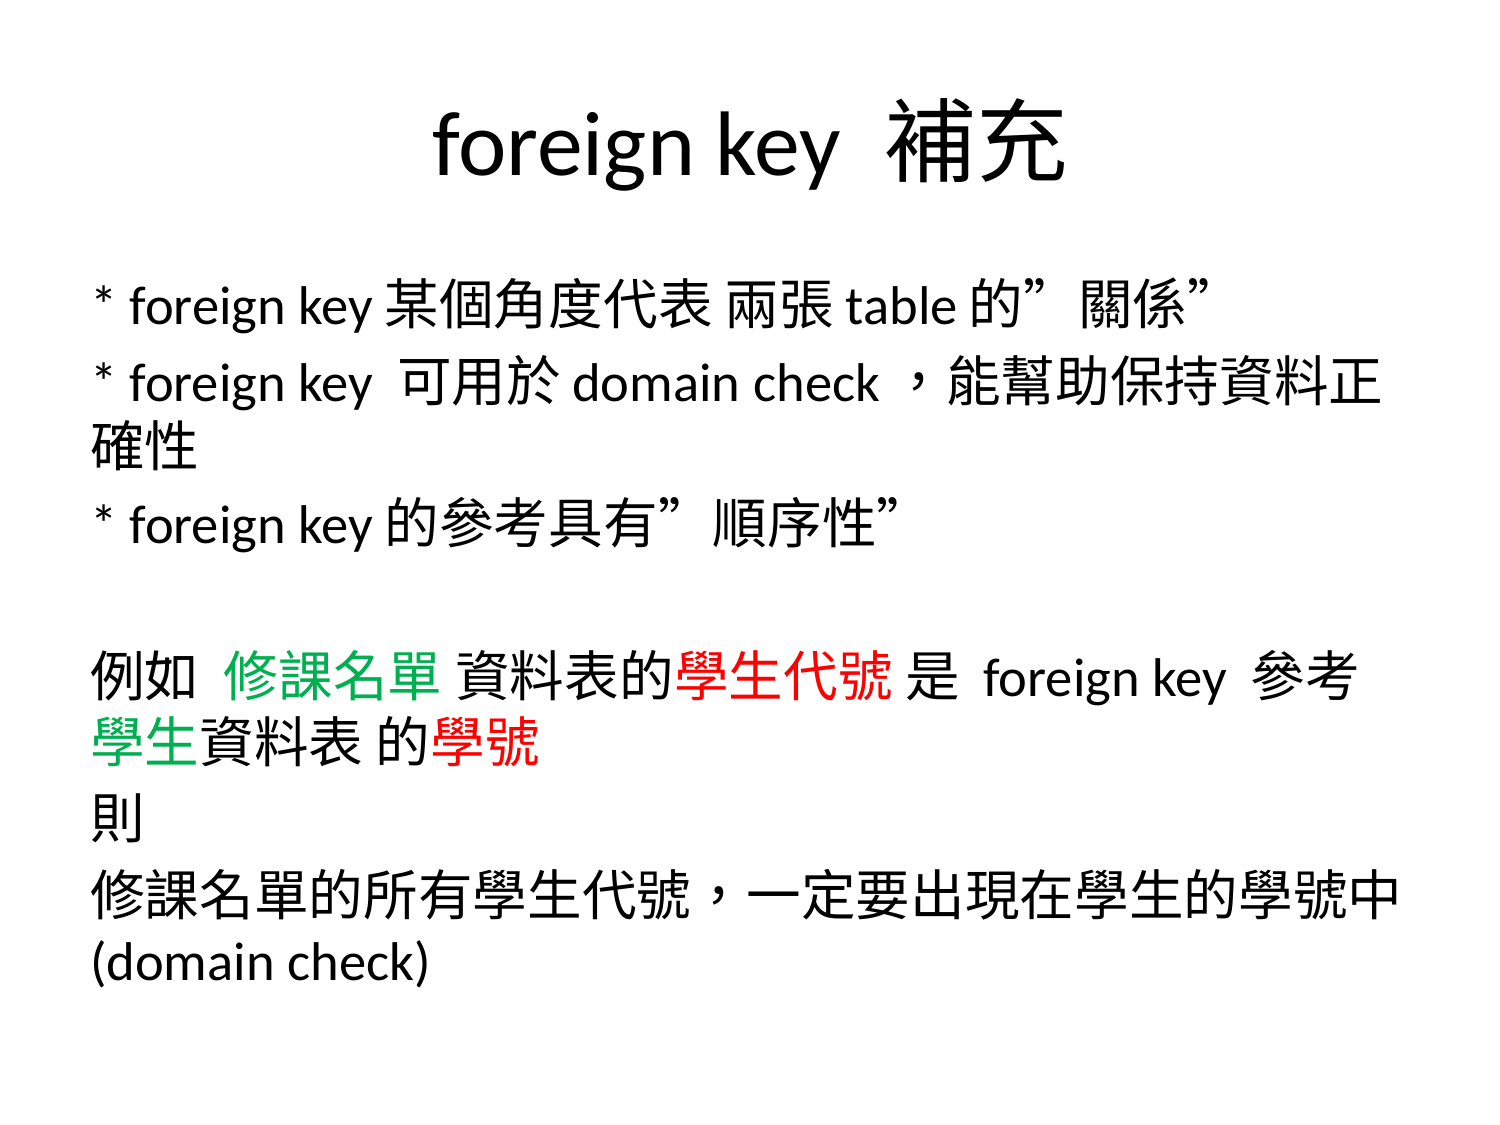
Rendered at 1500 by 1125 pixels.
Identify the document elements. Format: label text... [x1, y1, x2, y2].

list * foreign key某個角度代表 兩張table的”關係” * foreign key 可用於domain check，能幫助保持資料正確性 * foreign key的參考具有”順序性” 例如 修課名單 資料表的學生代號 是 foreign key 參考 學生資料表 的學號 則 修課名單的所有學生代號，一定要出現在學生的學號中 (domain check) [75, 262, 1425, 1005]
title foreign key 補充 [75, 45, 1425, 233]
